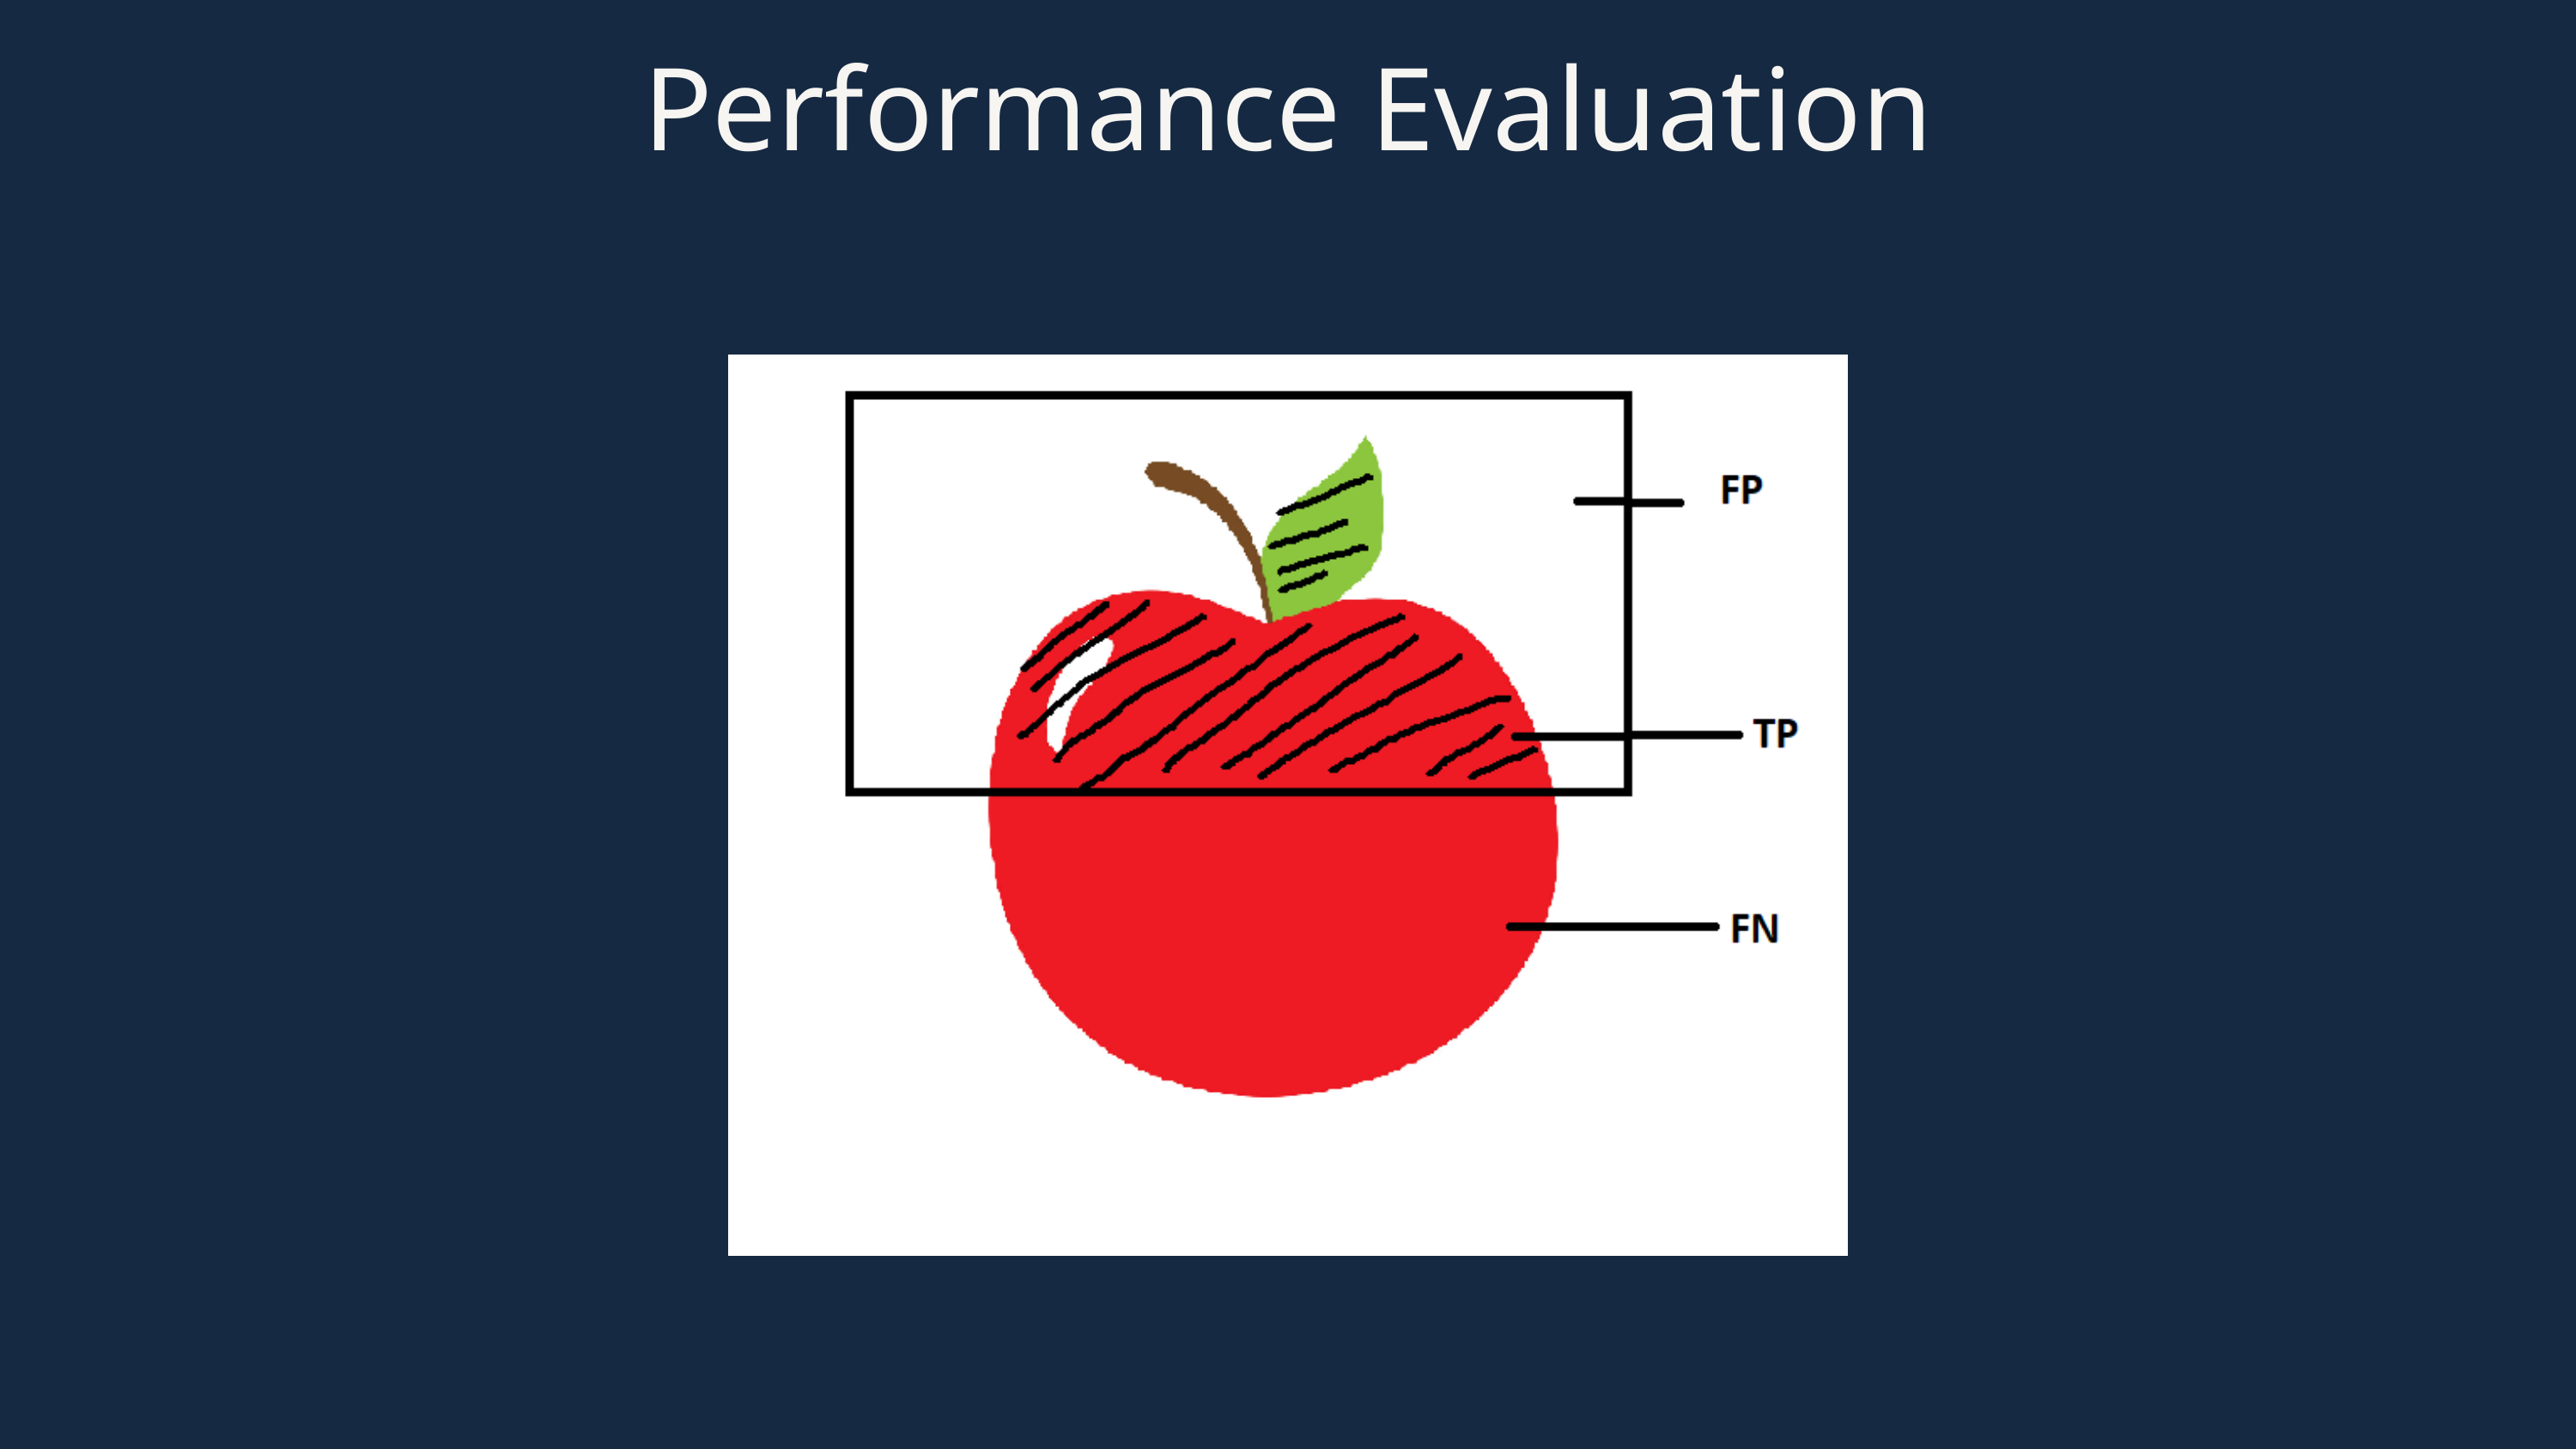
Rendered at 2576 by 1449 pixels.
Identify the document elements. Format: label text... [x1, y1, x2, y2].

picture [727, 355, 1848, 1256]
text_box Performance Evaluation [301, 36, 2275, 174]
